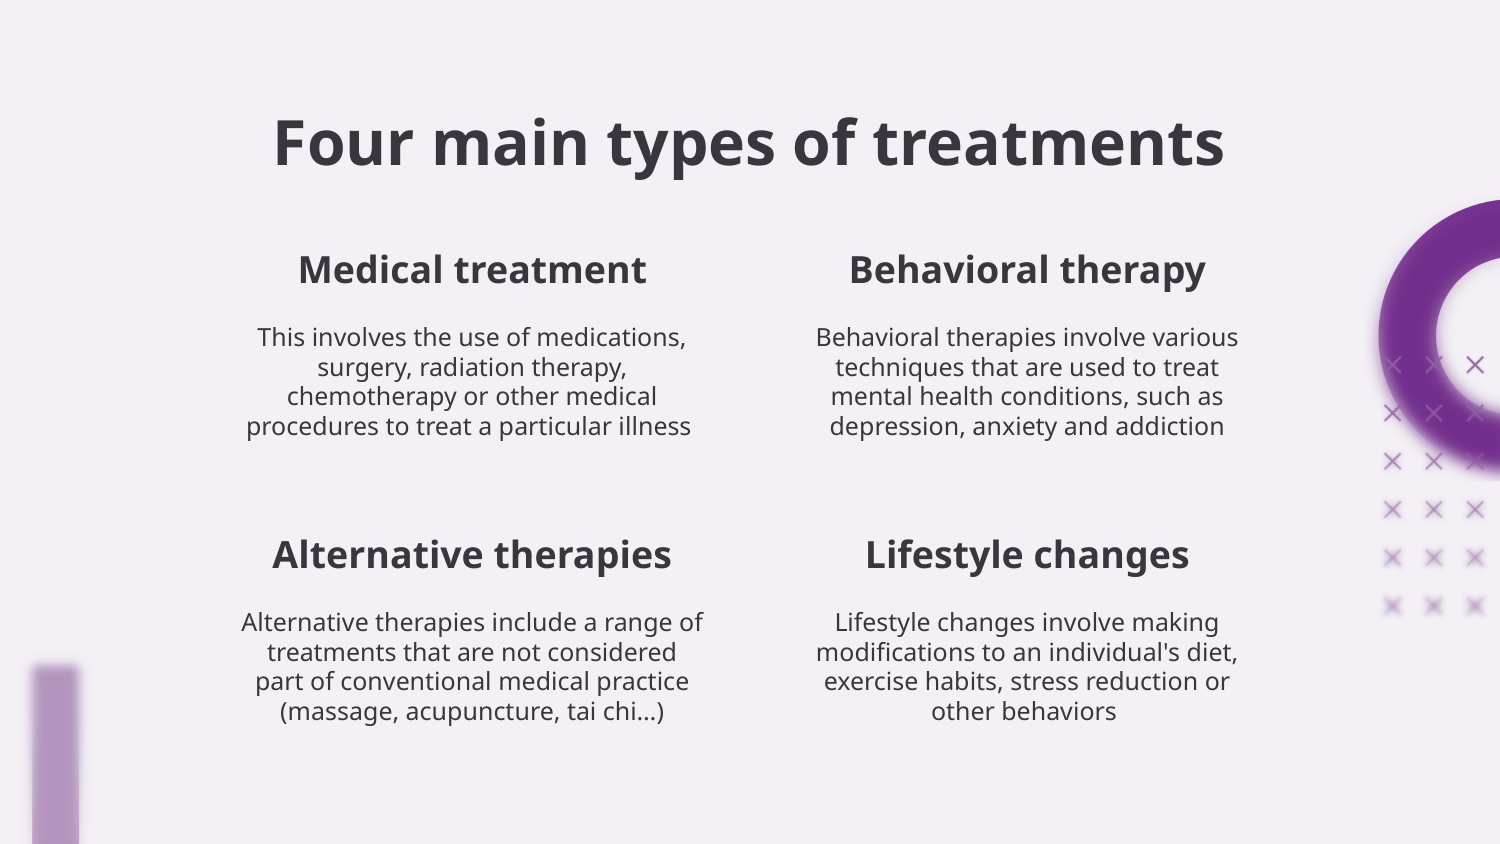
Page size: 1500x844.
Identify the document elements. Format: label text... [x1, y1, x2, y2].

subtitle Behavioral therapies involve various techniques that are used to treat mental health conditions, such as depression, anxiety and addiction [780, 306, 1275, 456]
subtitle Medical treatment [225, 231, 720, 306]
picture [1365, 186, 1500, 635]
subtitle This involves the use of medications, surgery, radiation therapy, chemotherapy or other medical procedures to treat a particular illness [225, 306, 720, 456]
subtitle Lifestyle changes involve making modifications to an individual's diet, exercise habits, stress reduction or other behaviors [780, 591, 1275, 741]
subtitle Alternative therapies include a range of treatments that are not considered part of conventional medical practice (massage, acupuncture, tai chi…) [225, 591, 720, 741]
subtitle Behavioral therapy [780, 231, 1275, 306]
subtitle Alternative therapies [225, 516, 720, 591]
title Four main types of treatments [117, 87, 1383, 186]
picture [11, 639, 96, 844]
subtitle Lifestyle changes [780, 516, 1275, 591]
